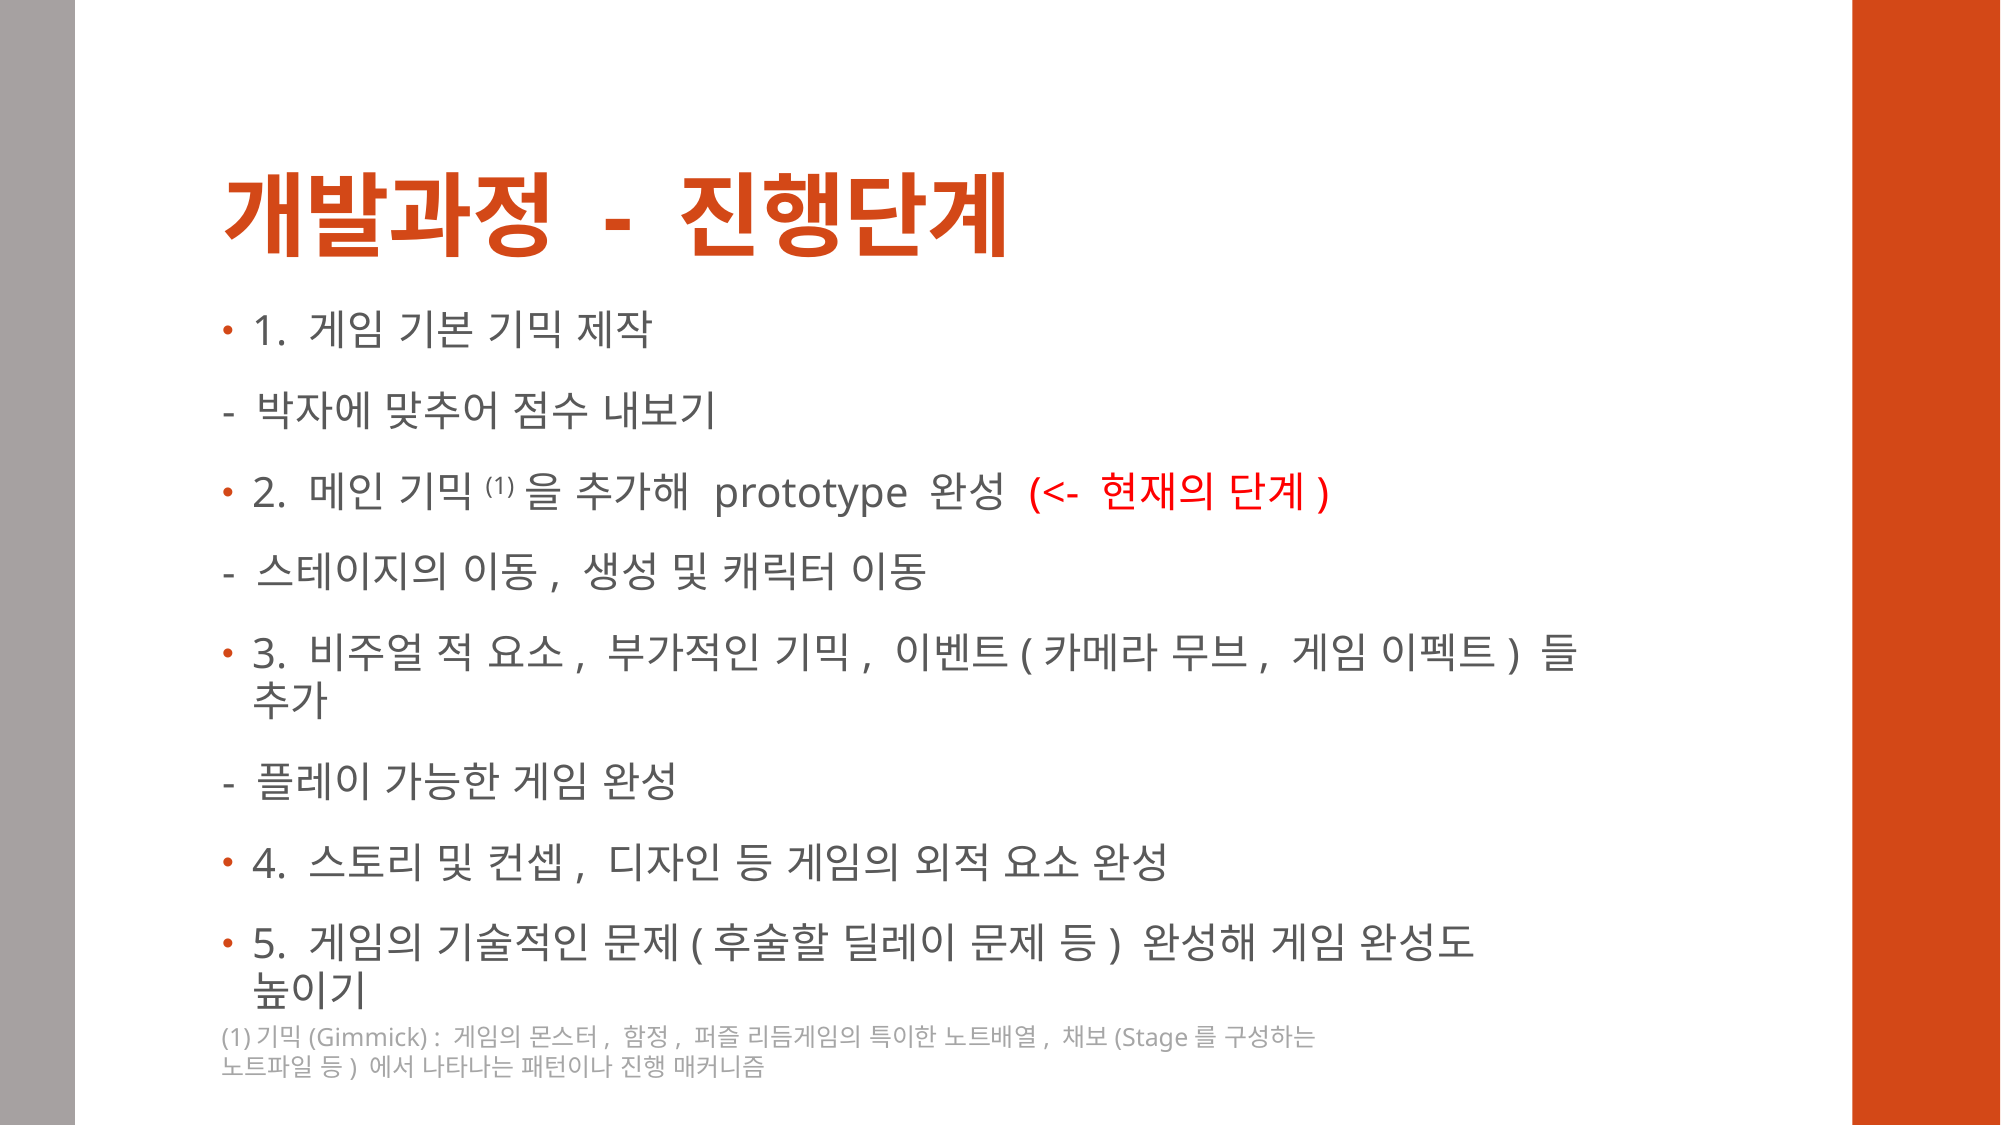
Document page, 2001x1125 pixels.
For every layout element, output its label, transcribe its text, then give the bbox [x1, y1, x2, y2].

text_box (1)기믹(Gimmick) : 게임의 몬스터, 함정, 퍼즐 리듬게임의 특이한 노트배열, 채보(Stage를 구성하는 노트파일 등) 에서 나타나는 패턴이나 진행 매커니즘 [206, 1013, 1380, 1089]
list 1. 게임 기본 기믹 제작 - 박자에 맞추어 점수 내보기 2. 메인 기믹(1)을 추가해 prototype 완성 (<- 현재의 단계) - 스테이지의 이동, 생성 및 캐릭터 이동 3. 비주얼 적 요소, 부가적인 기믹, 이벤트(카메라 무브, 게임 이펙트) 들 추가 - 플레이 가능한 게임 완성 4. 스토리 및 컨셉, 디자인 등 게임의 외적 요소 완성 5. 게임의 기술적인 문제(후술할 딜레이 문제 등) 완성해 게임 완성도 높이기 [206, 299, 1617, 1014]
title 개발과정 - 진행단계 [206, 48, 1797, 278]
